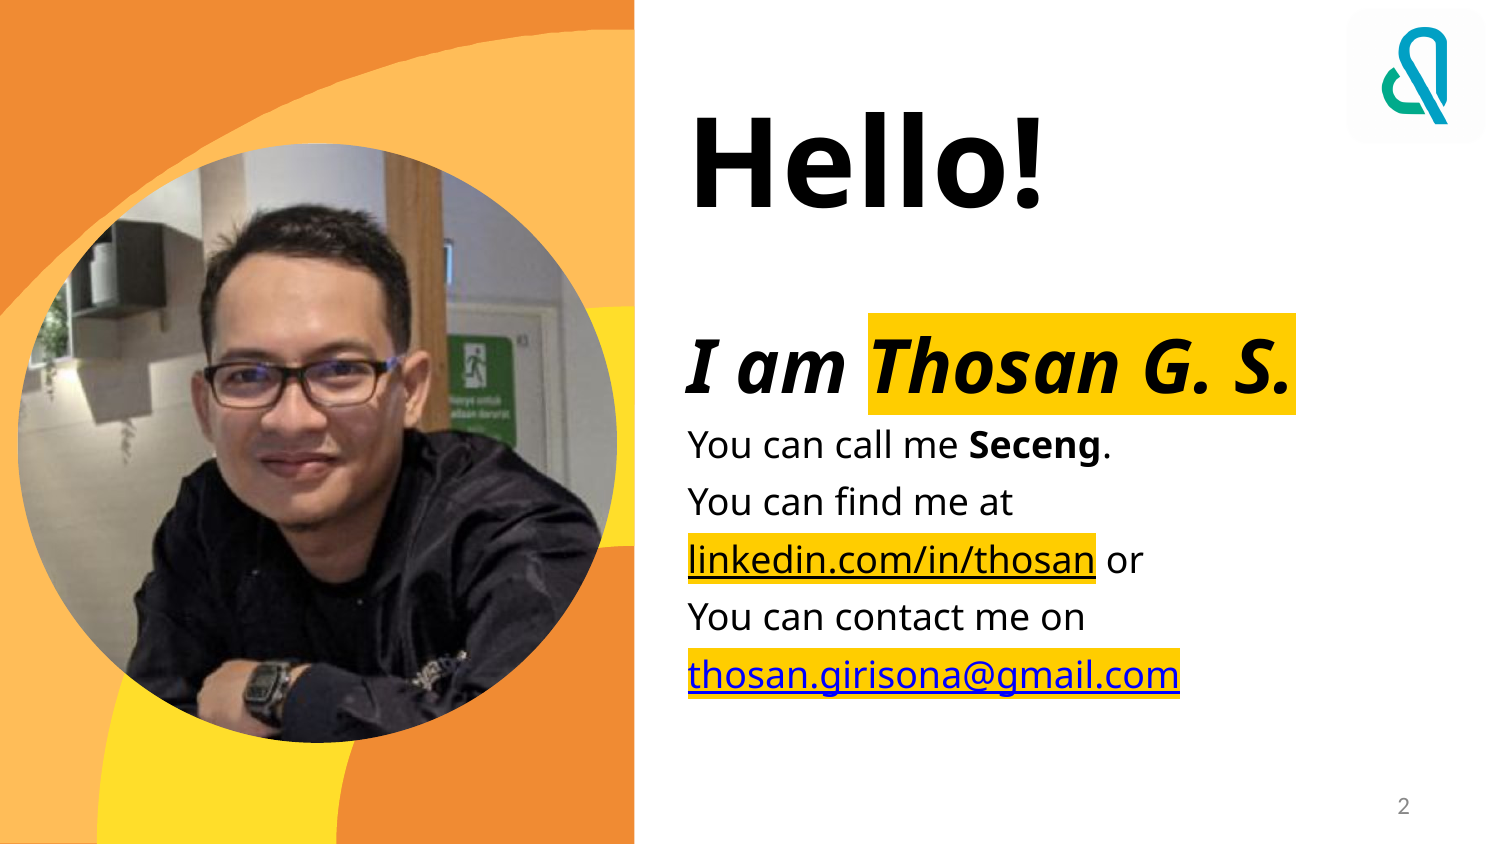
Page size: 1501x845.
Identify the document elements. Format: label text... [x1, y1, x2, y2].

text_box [0, 0, 635, 844]
picture [17, 143, 618, 744]
title I am Thosan G. S. You can call me Seceng. You can find me at linkedin.com/in/thosan or You can contact me on thosan.girisona@gmail.com [687, 317, 1501, 844]
title Hello! [686, 81, 1285, 353]
slide_number 2 [1075, 782, 1426, 828]
text_box [1346, 8, 1486, 144]
